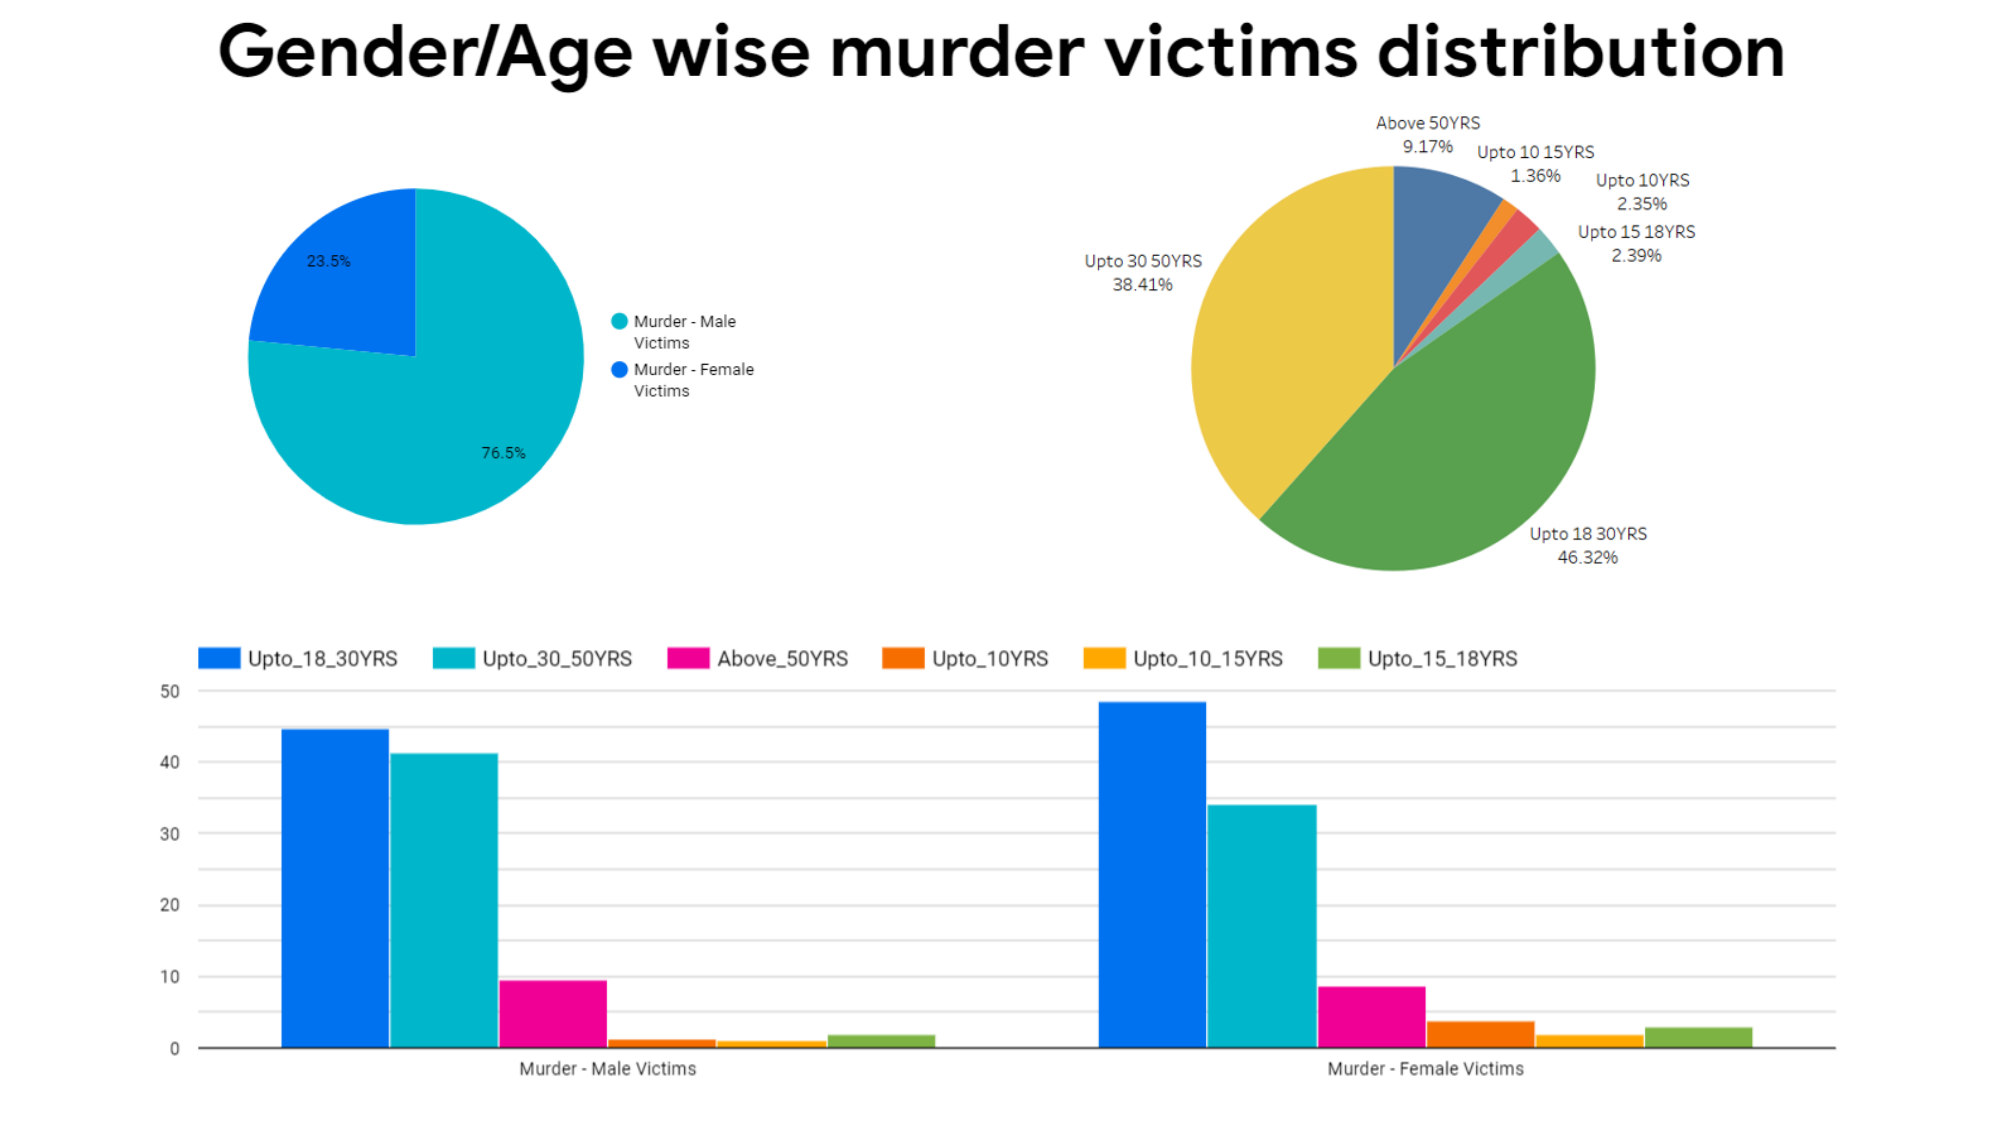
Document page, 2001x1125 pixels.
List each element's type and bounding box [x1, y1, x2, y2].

picture [123, 0, 1876, 1125]
